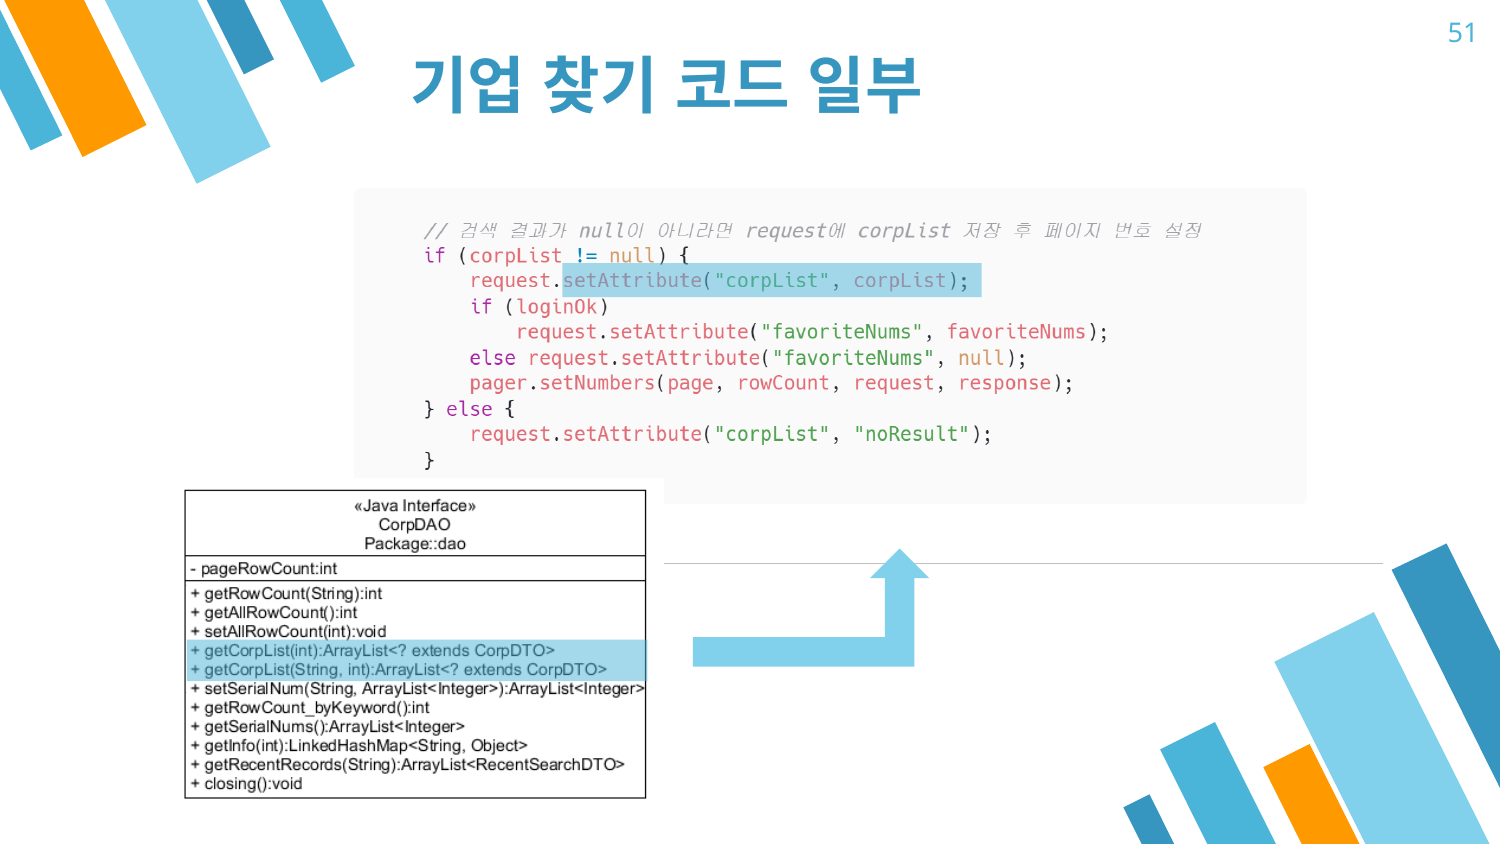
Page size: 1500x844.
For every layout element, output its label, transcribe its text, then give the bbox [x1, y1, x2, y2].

picture [168, 126, 1383, 807]
title 기업 찾기 코드 일부 [395, 24, 1341, 125]
slide_number 51 [1403, 0, 1494, 65]
text_box [690, 572, 932, 669]
